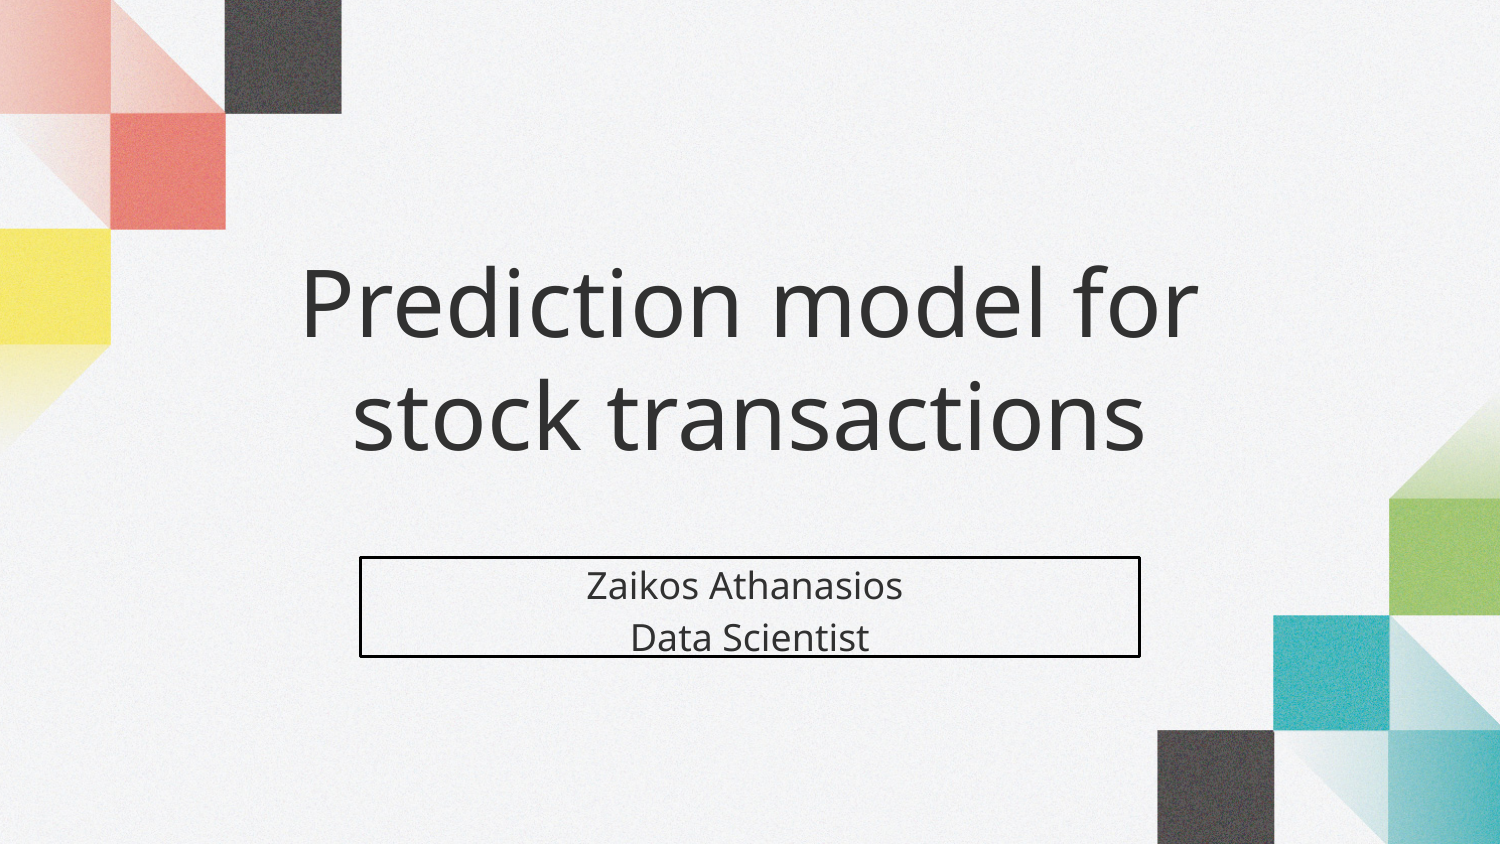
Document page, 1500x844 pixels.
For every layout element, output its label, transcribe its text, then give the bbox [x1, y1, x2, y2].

title Prediction model for stock transactions [220, 155, 1280, 558]
subtitle Zaikos Athanasios Data Scientist [359, 556, 1141, 658]
picture [0, 0, 1500, 844]
